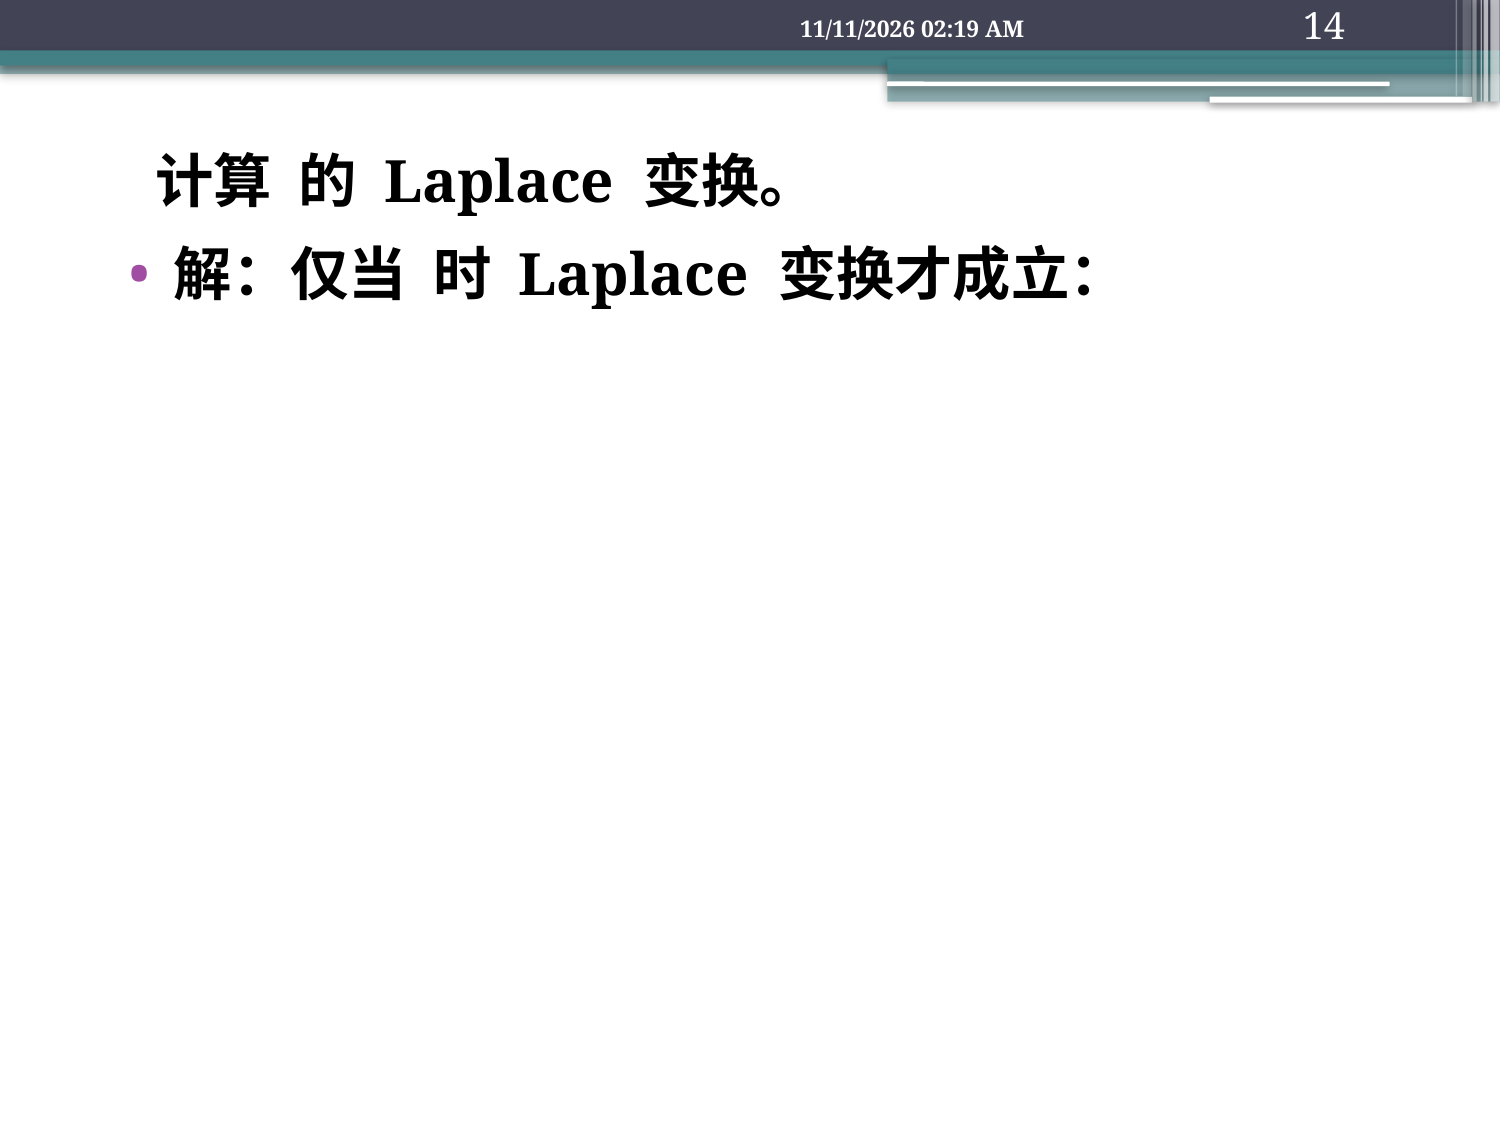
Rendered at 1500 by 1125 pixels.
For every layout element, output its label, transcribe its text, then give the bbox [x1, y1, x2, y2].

slide_number 14 [1187, 0, 1360, 61]
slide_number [785, 7, 1167, 83]
